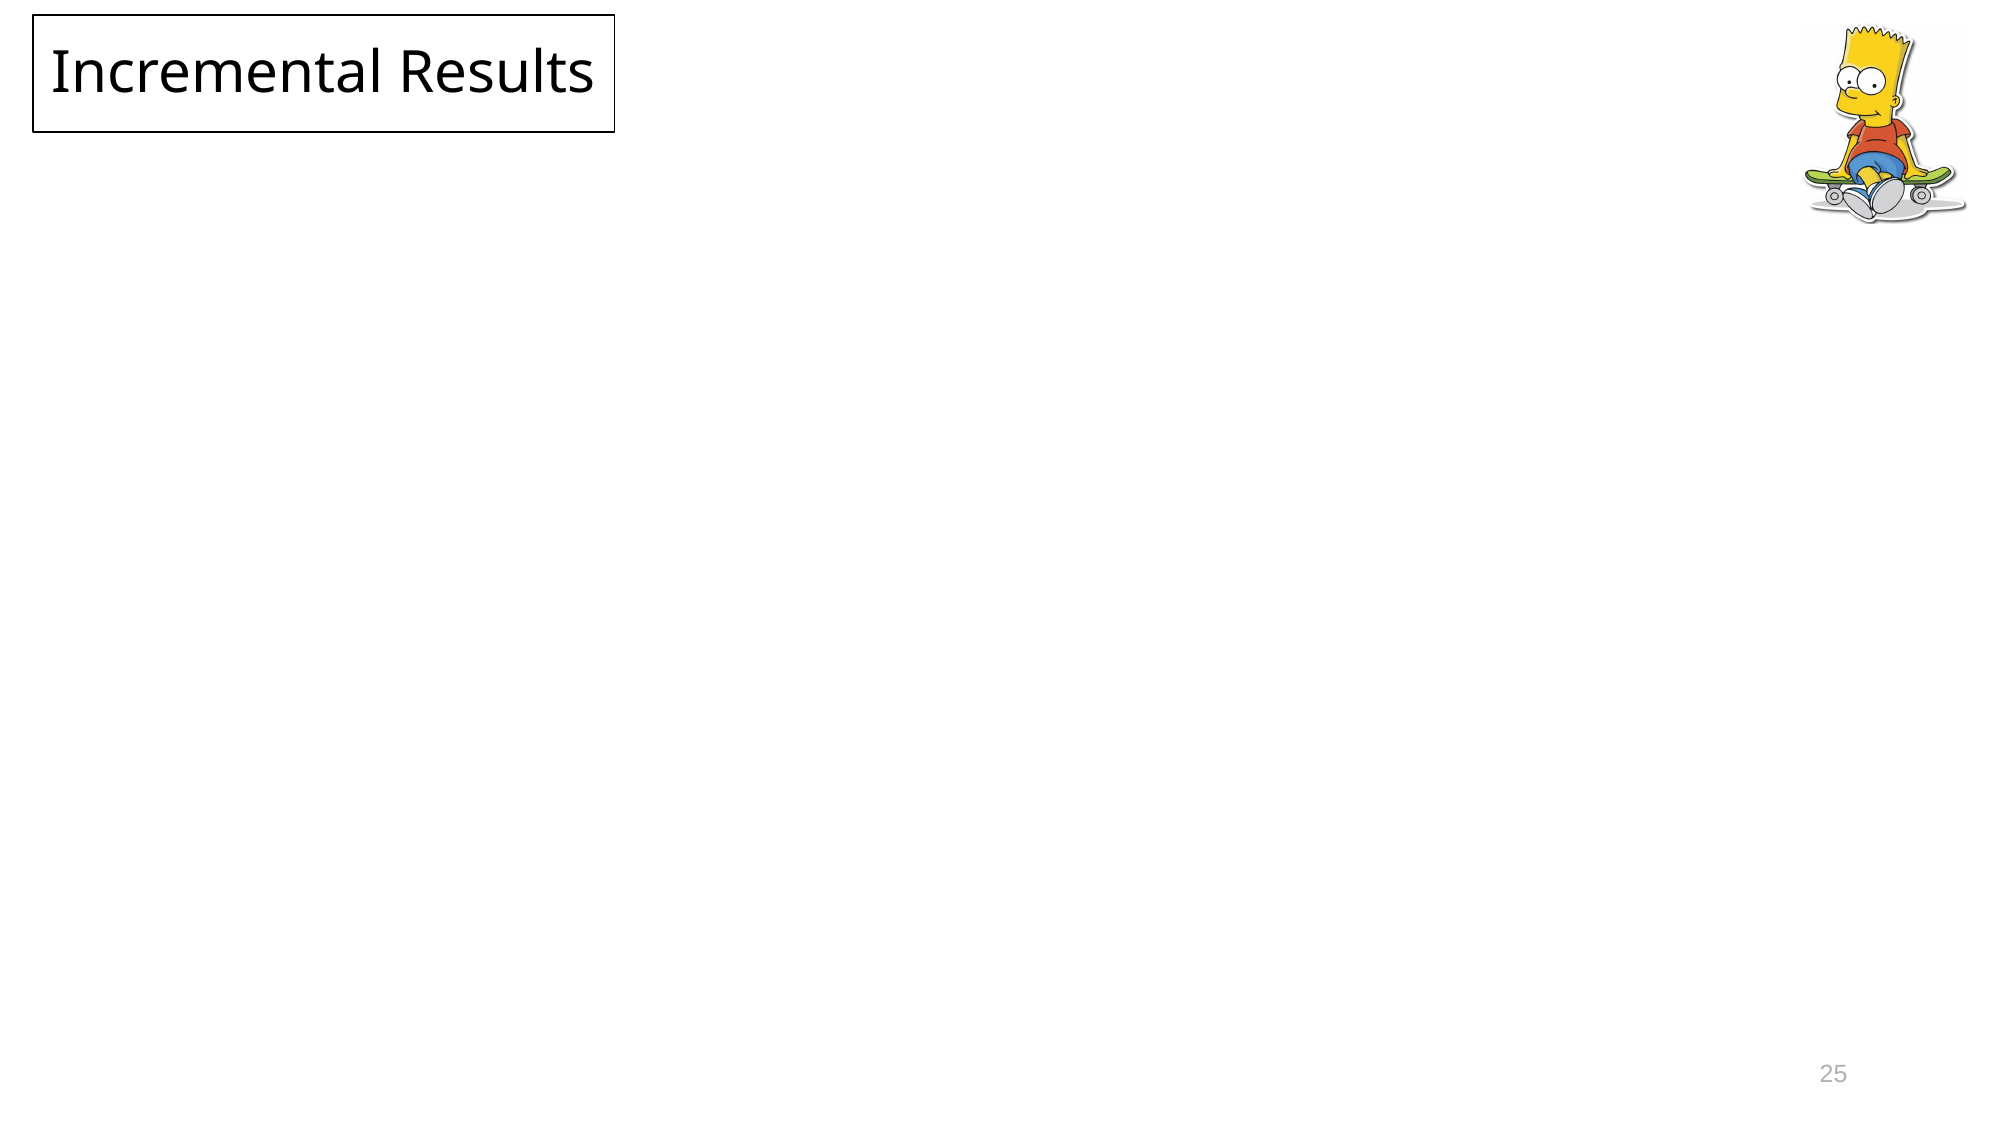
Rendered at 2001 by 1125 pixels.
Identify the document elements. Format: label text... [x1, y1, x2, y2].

slide_number 25 [1412, 1042, 1863, 1103]
text_box [507, 11, 1619, 209]
text_box Incremental Results [33, 15, 507, 133]
picture [1797, 22, 1968, 224]
